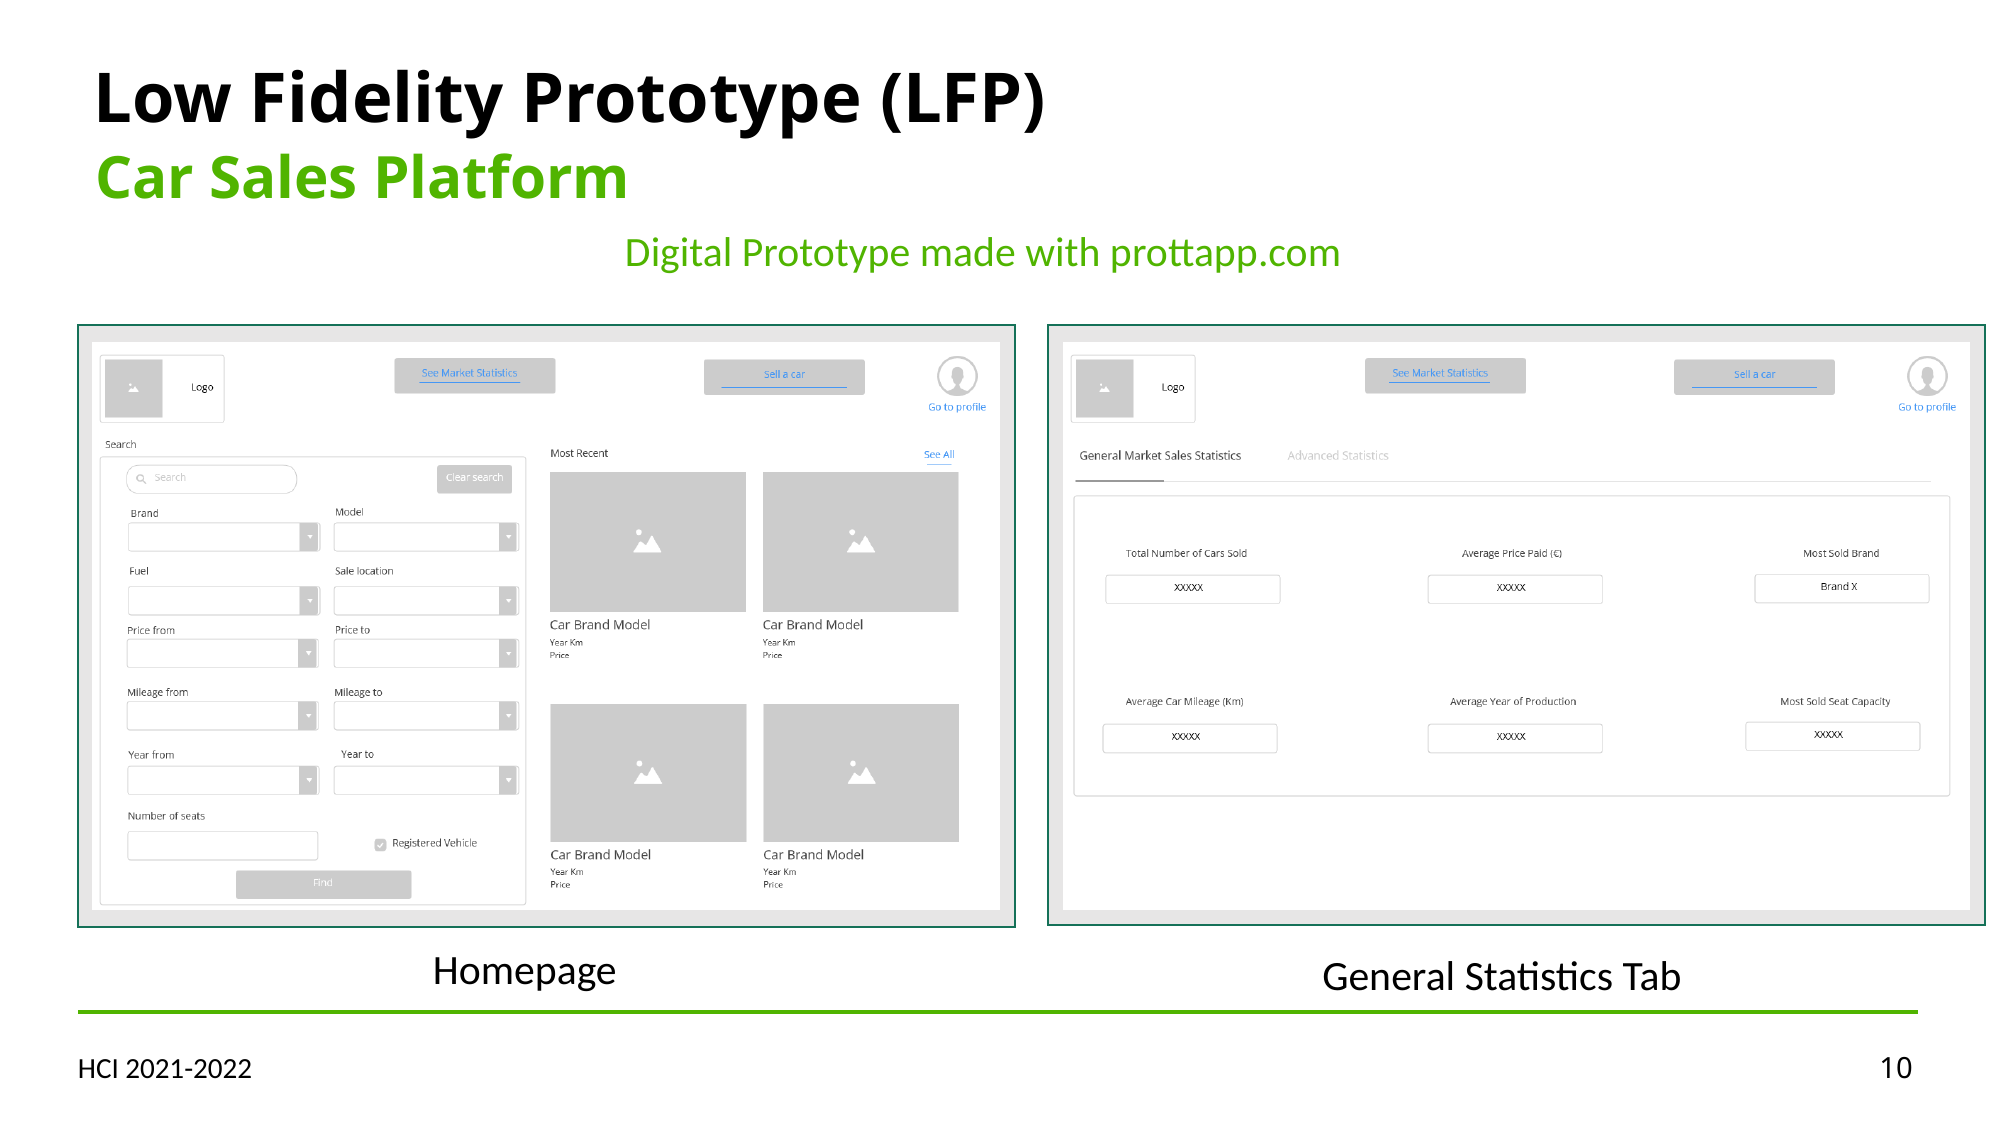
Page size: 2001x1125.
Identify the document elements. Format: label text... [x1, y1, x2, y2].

text_box Homepage [418, 935, 675, 1001]
text_box General Statistics Tab [1307, 941, 1726, 1006]
picture [1063, 342, 1970, 910]
text_box [77, 324, 1016, 928]
picture [92, 342, 1000, 910]
text_box Low Fidelity Prototype (LFP) [78, 54, 1922, 146]
text_box [1047, 324, 1986, 926]
text_box 10 [1807, 1041, 1928, 1093]
text_box Car Sales Platform [95, 140, 1922, 281]
text_box HCI 2021-2022 [63, 1041, 502, 1093]
